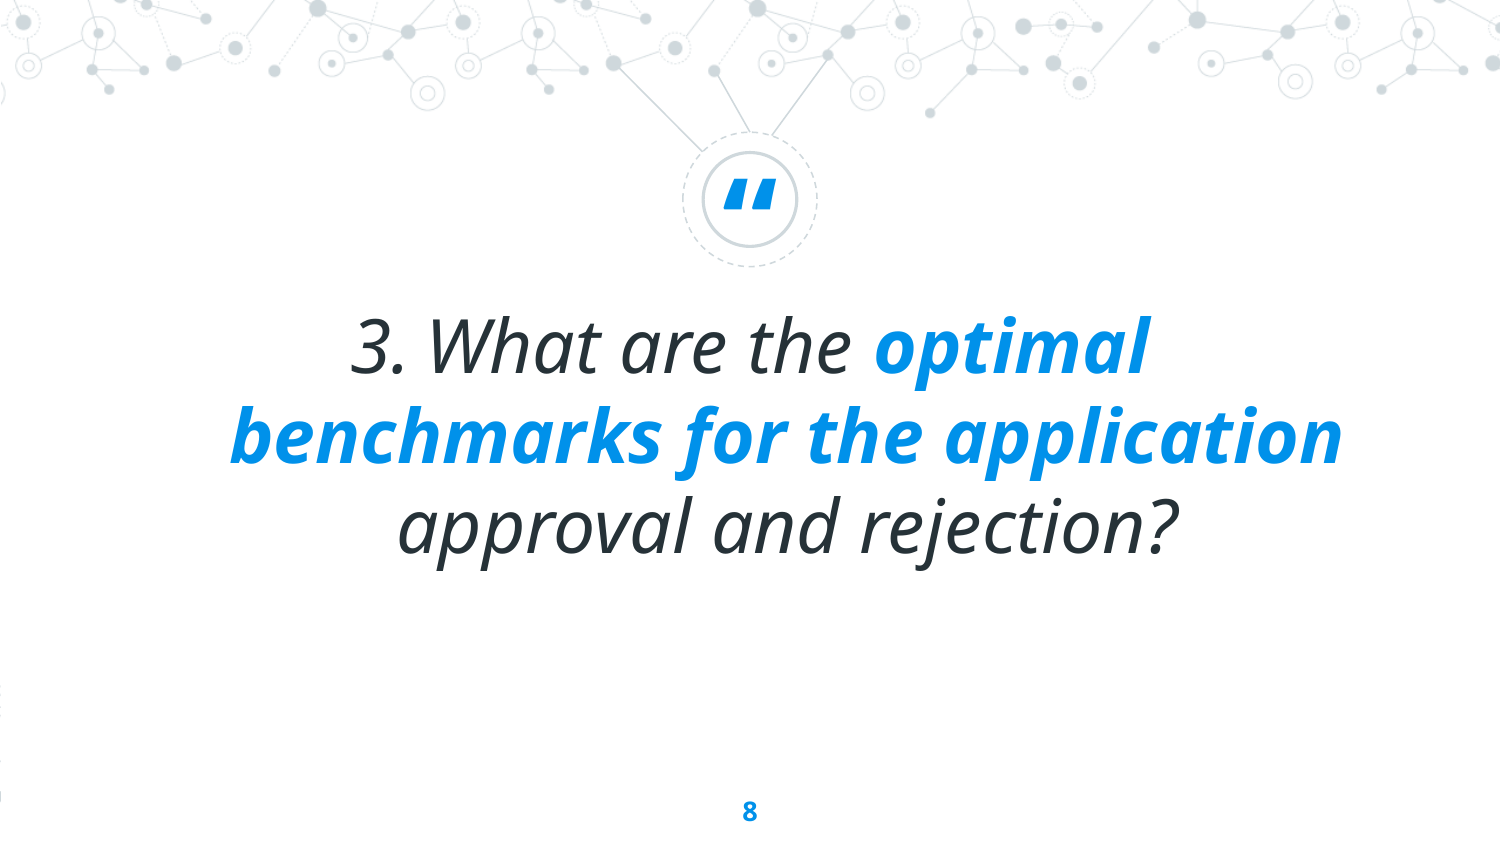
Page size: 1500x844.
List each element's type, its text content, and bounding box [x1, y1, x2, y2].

list What are the optimal benchmarks for the application approval and rejection? [135, 283, 1365, 419]
picture [0, 0, 1500, 779]
slide_number ‹#› [0, 779, 1500, 844]
